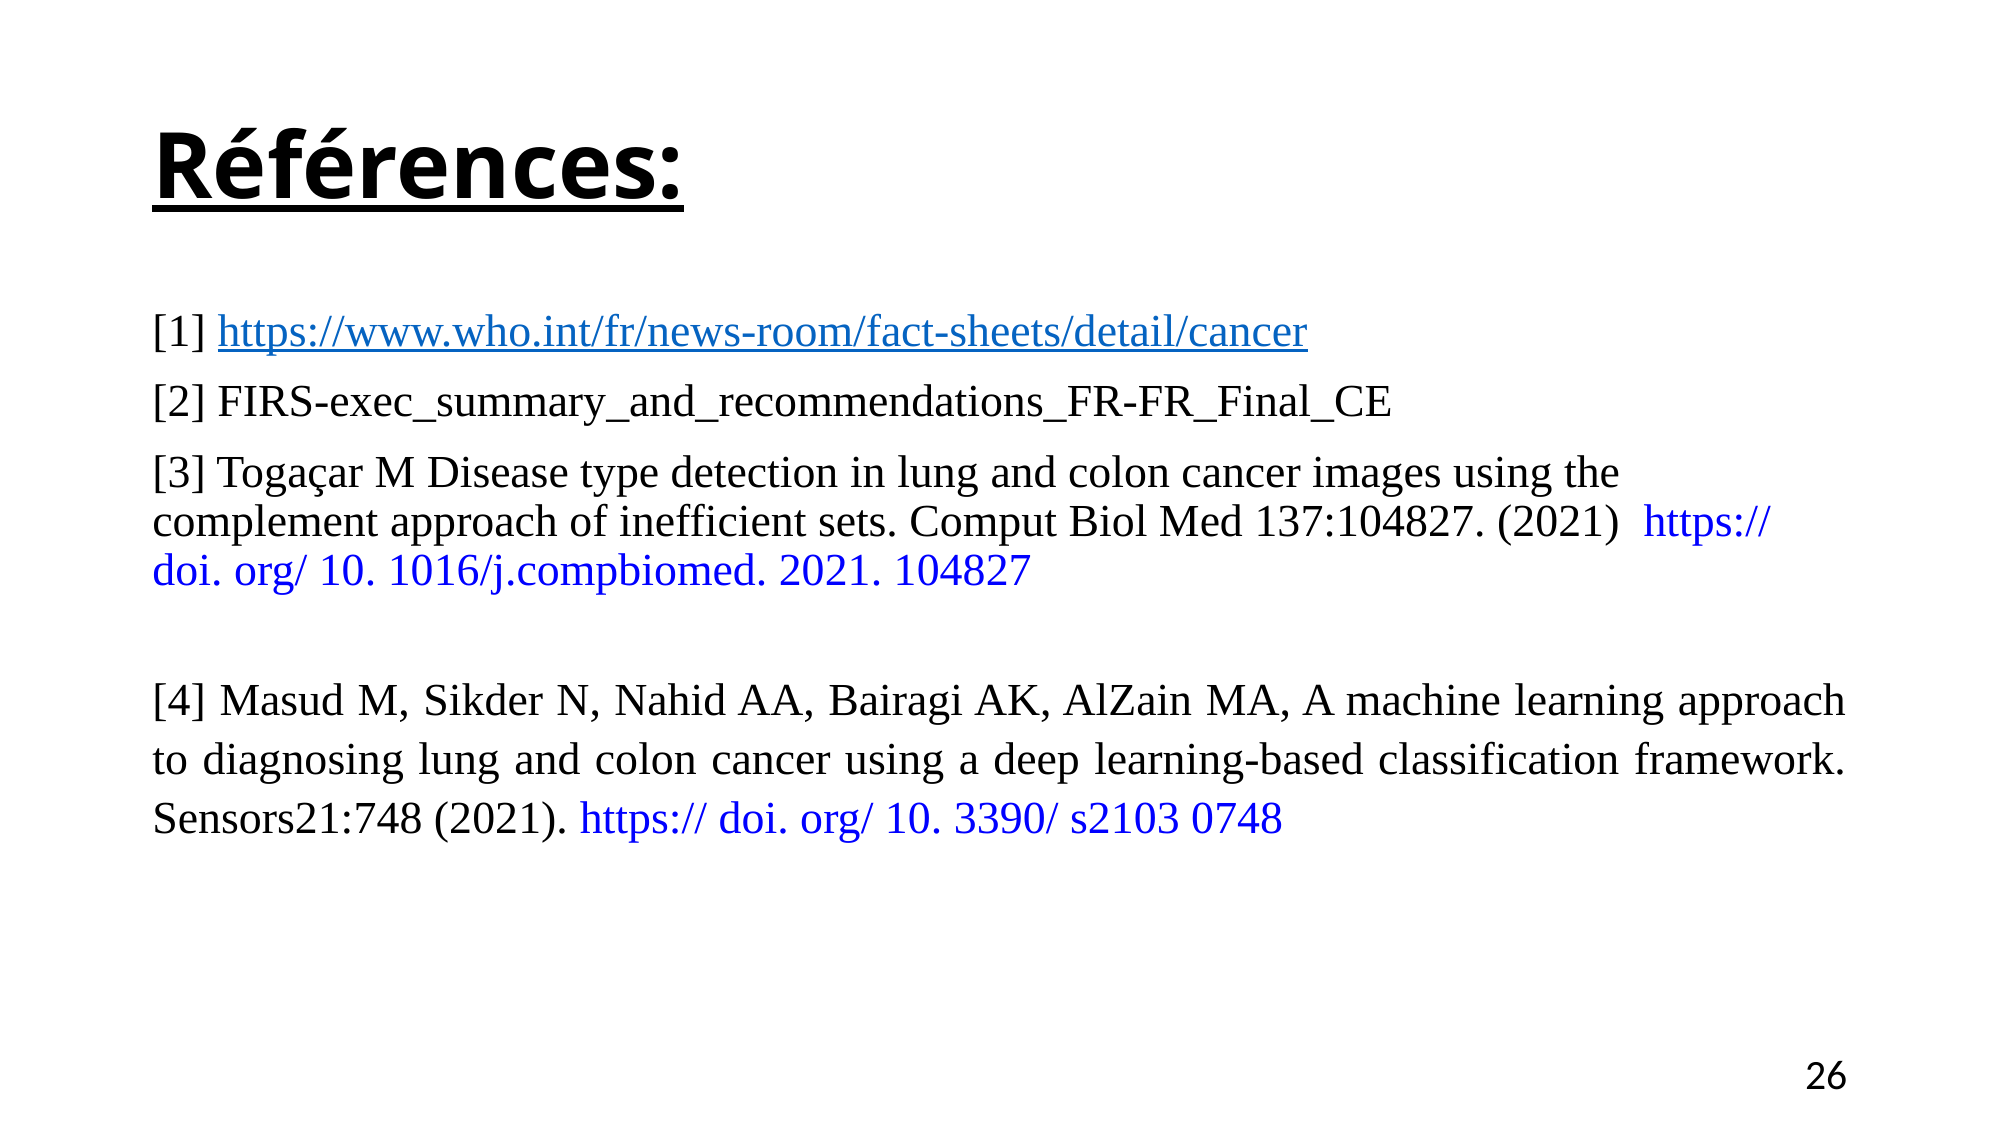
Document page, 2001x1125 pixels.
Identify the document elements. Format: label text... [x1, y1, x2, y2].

slide_number 26 [1412, 1042, 1863, 1103]
title Références: [137, 59, 1863, 278]
list [1] https://www.who.int/fr/news-room/fact-sheets/detail/cancer [2] FIRS-exec_summary_and_recommendations_FR-FR_Final_CE [3] Togaçar M Disease type detection in lung and colon cancer images using the complement approach of inefficient sets. Comput Biol Med 137:104827. (2021) https:// doi. org/ 10. 1016/j.compbiomed. 2021. 104827 [4] Masud M, Sikder N, Nahid AA, Bairagi AK, AlZain MA, A machine learning approach to diagnosing lung and colon cancer using a deep learning-based classification framework. Sensors21:748 (2021). https:// doi. org/ 10. 3390/ s2103 0748 [137, 299, 1863, 1014]
